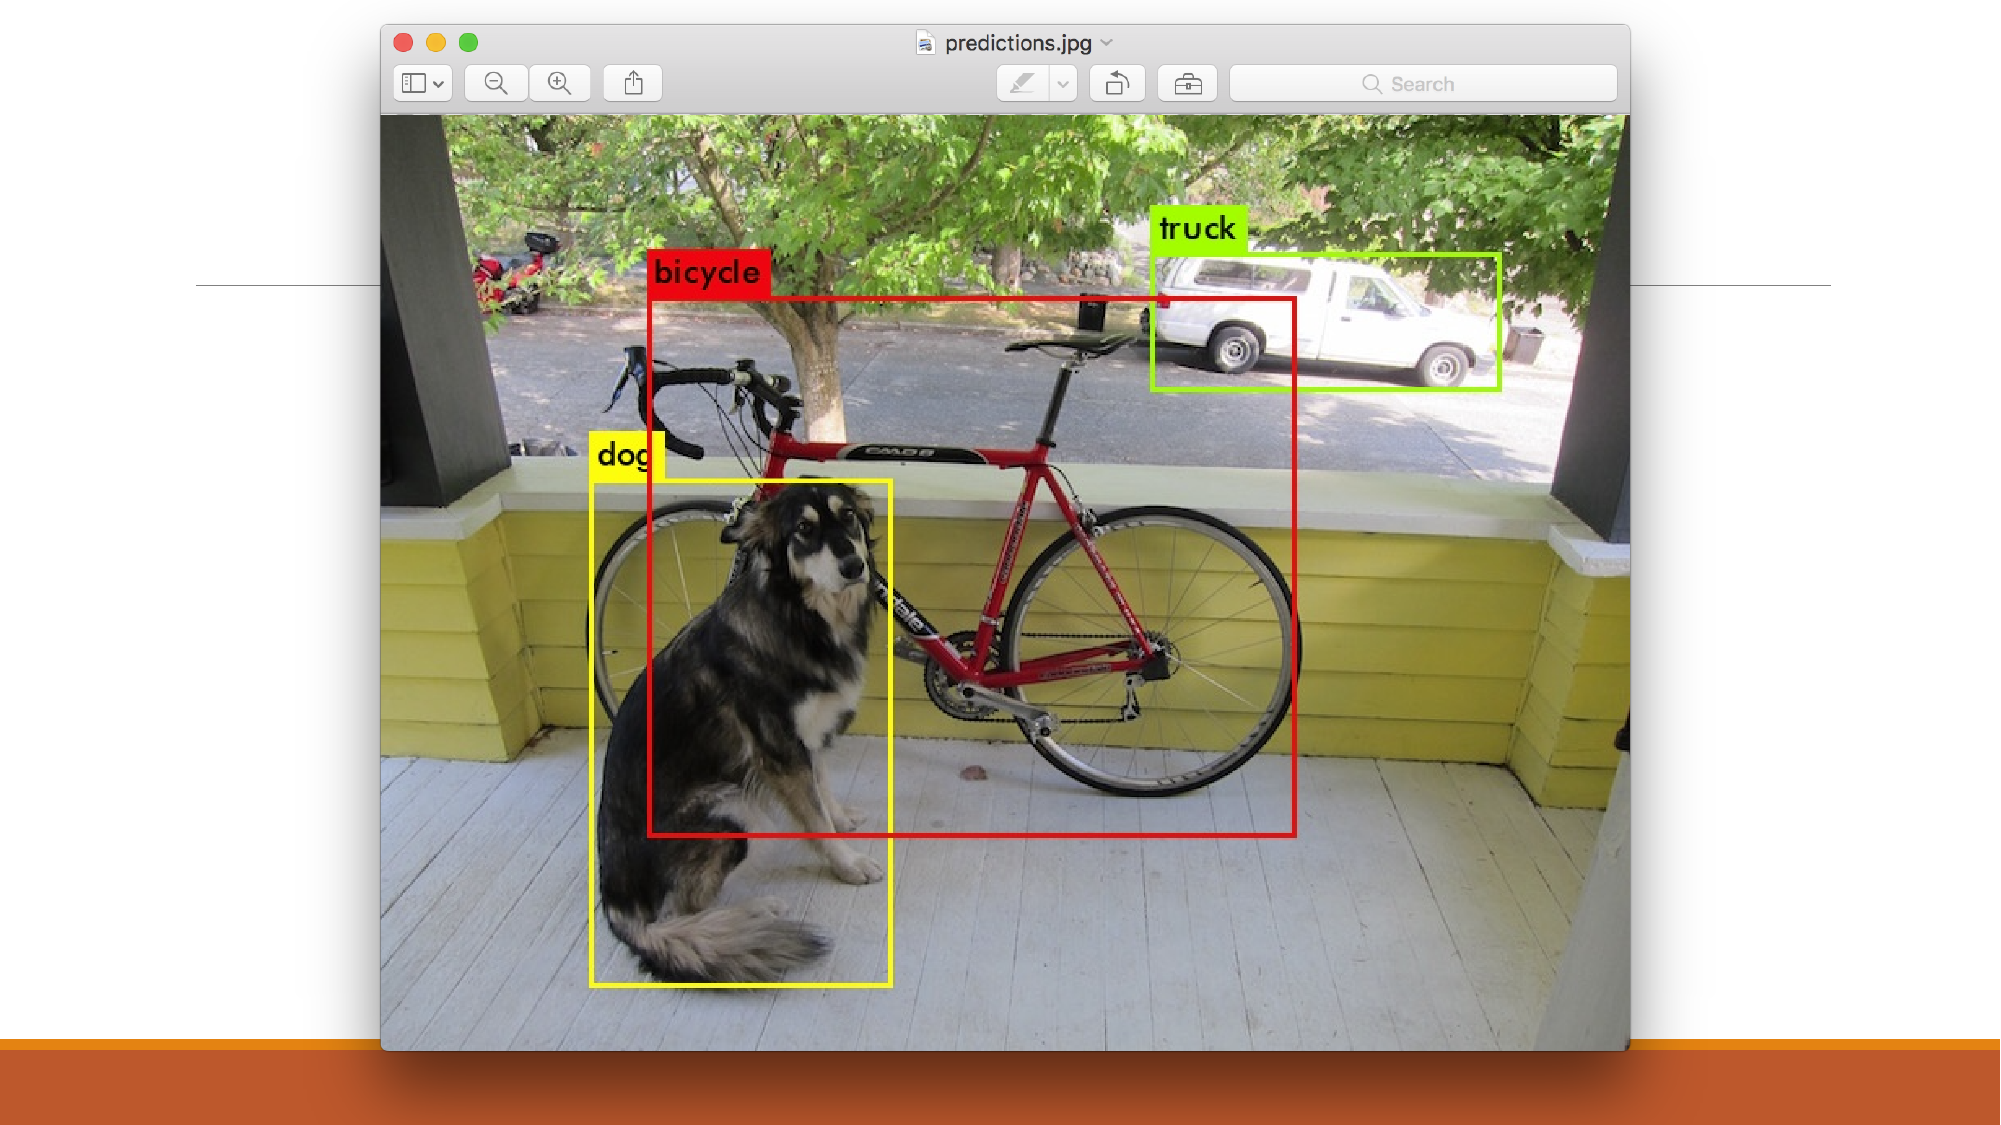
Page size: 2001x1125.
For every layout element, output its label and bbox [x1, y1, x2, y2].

picture [288, 0, 1722, 1125]
